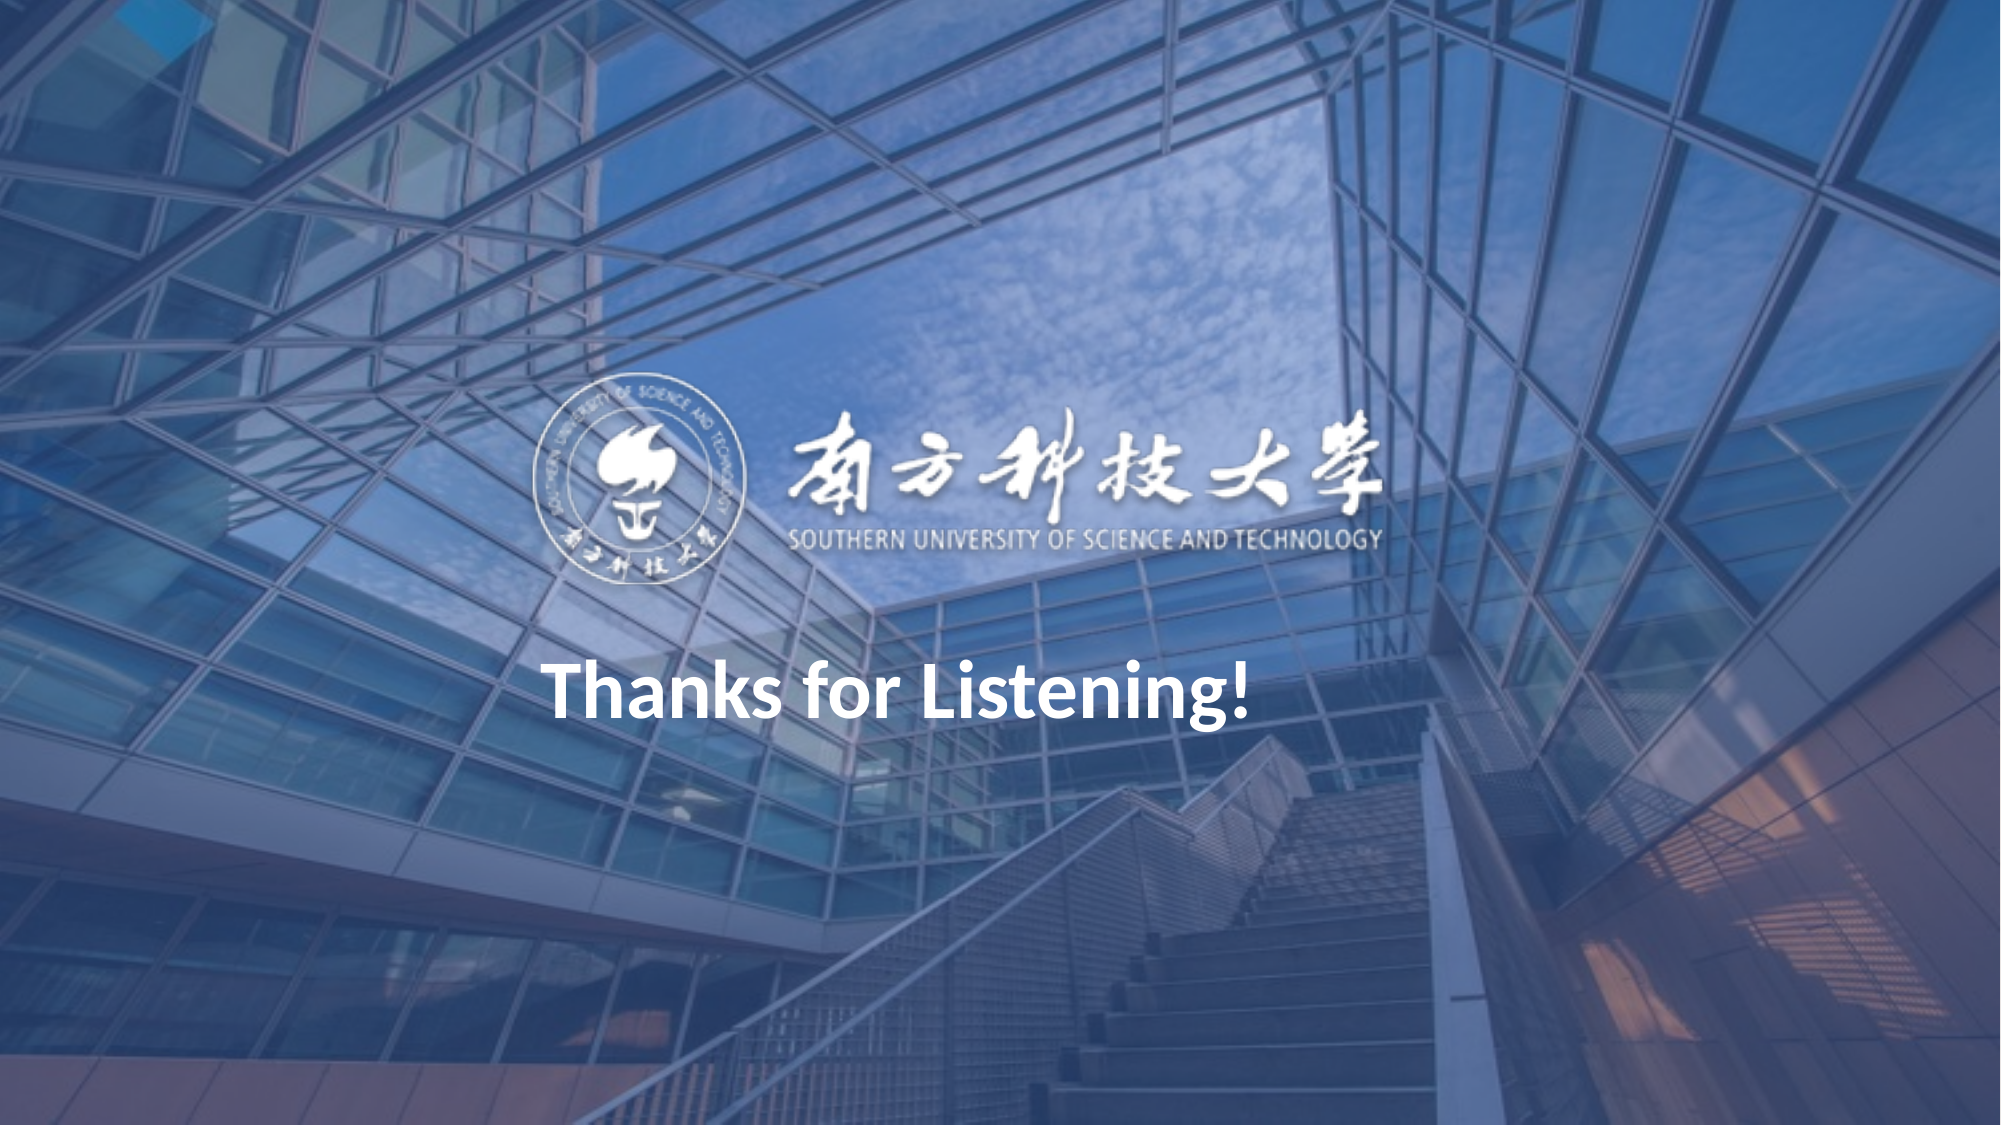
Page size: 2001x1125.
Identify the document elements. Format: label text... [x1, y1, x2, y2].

picture [525, 370, 1676, 599]
text_box Thanks for Listening! [525, 627, 1448, 743]
